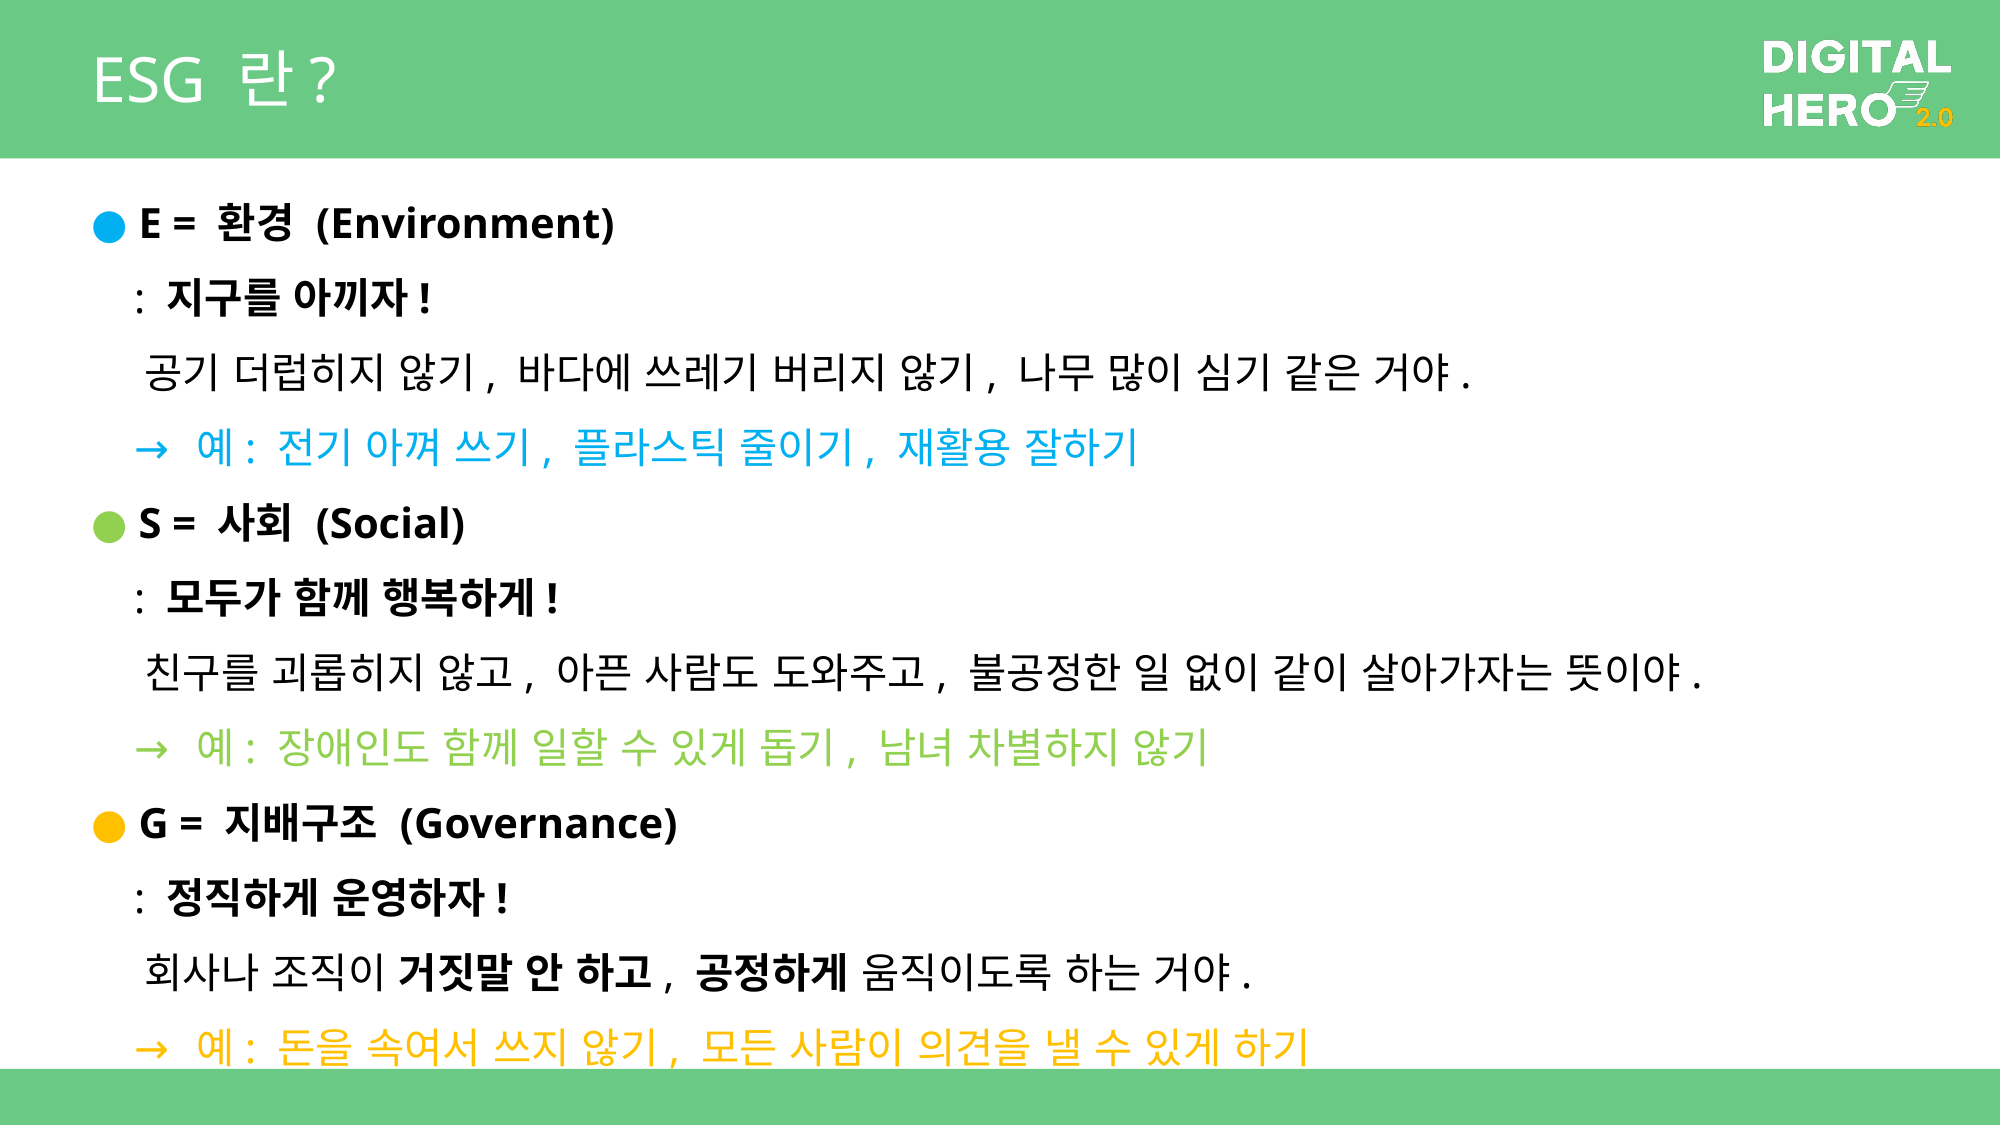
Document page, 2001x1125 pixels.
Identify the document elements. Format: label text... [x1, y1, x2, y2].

picture [1754, 23, 1967, 146]
title ESG 란? [76, 33, 1802, 132]
text_box ● E = 환경 (Environment) : 지구를 아끼자! 공기 더럽히지 않기, 바다에 쓰레기 버리지 않기, 나무 많이 심기 같은 거야. → 예: 전기 아껴 쓰기, 플라스틱 줄이기, 재활용 잘하기 ● S = 사회 (Social) : 모두가 함께 행복하게! 친구를 괴롭히지 않고, 아픈 사람도 도와주고, 불공정한 일 없이 같이 살아가자는 뜻이야. → 예: 장애인도 함께 일할 수 있게 돕기, 남녀 차별하지 않기 ● G = 지배구조 (Governance) : 정직하게 운영하자! 회사나 조직이 거짓말 안 하고, 공정하게 움직이도록 하는 거야. → 예: 돈을 속여서 쓰지 않기, 모든 사람이 의견을 낼 수 있게 하기 [76, 164, 1948, 1080]
